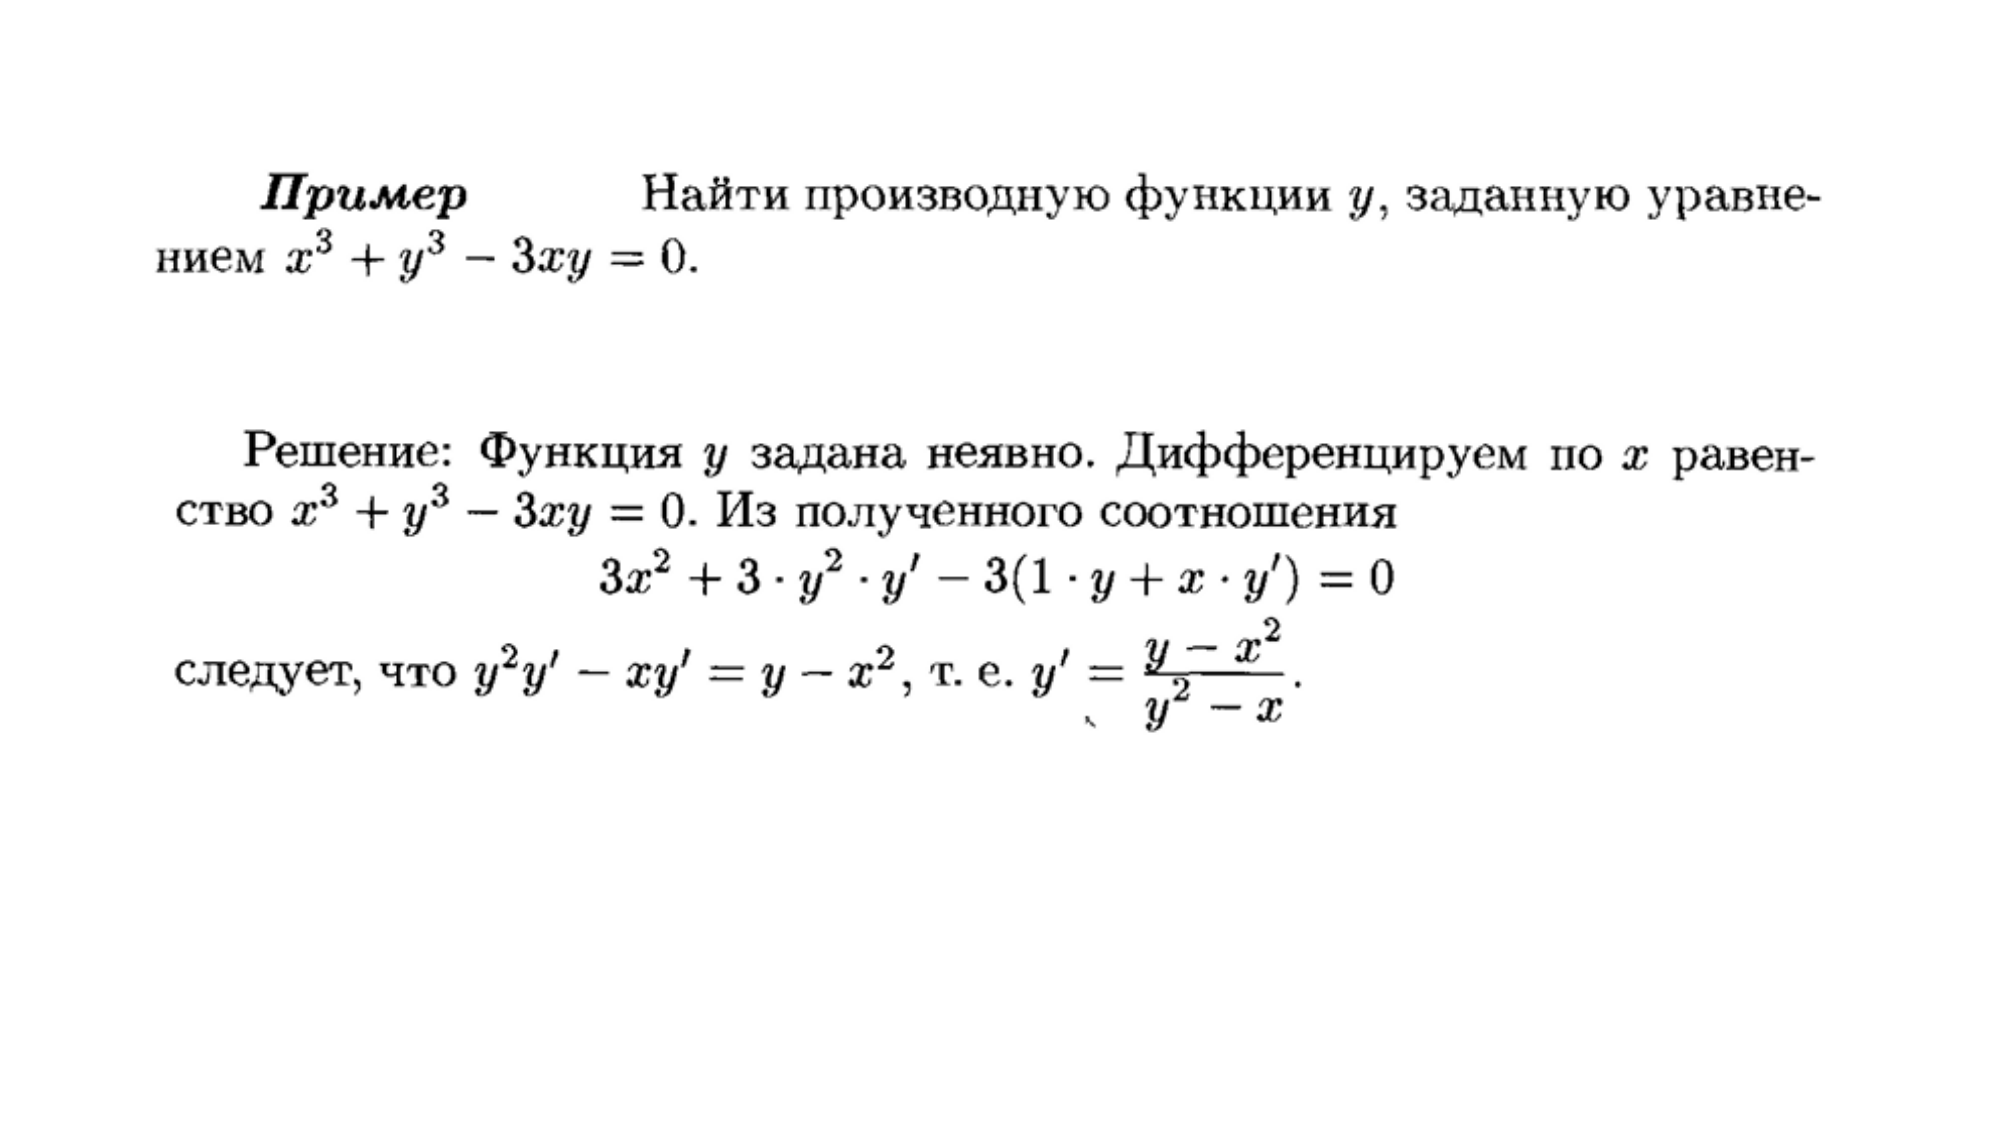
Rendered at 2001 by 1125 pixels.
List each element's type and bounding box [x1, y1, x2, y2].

picture [127, 142, 1865, 308]
picture [127, 418, 1864, 761]
